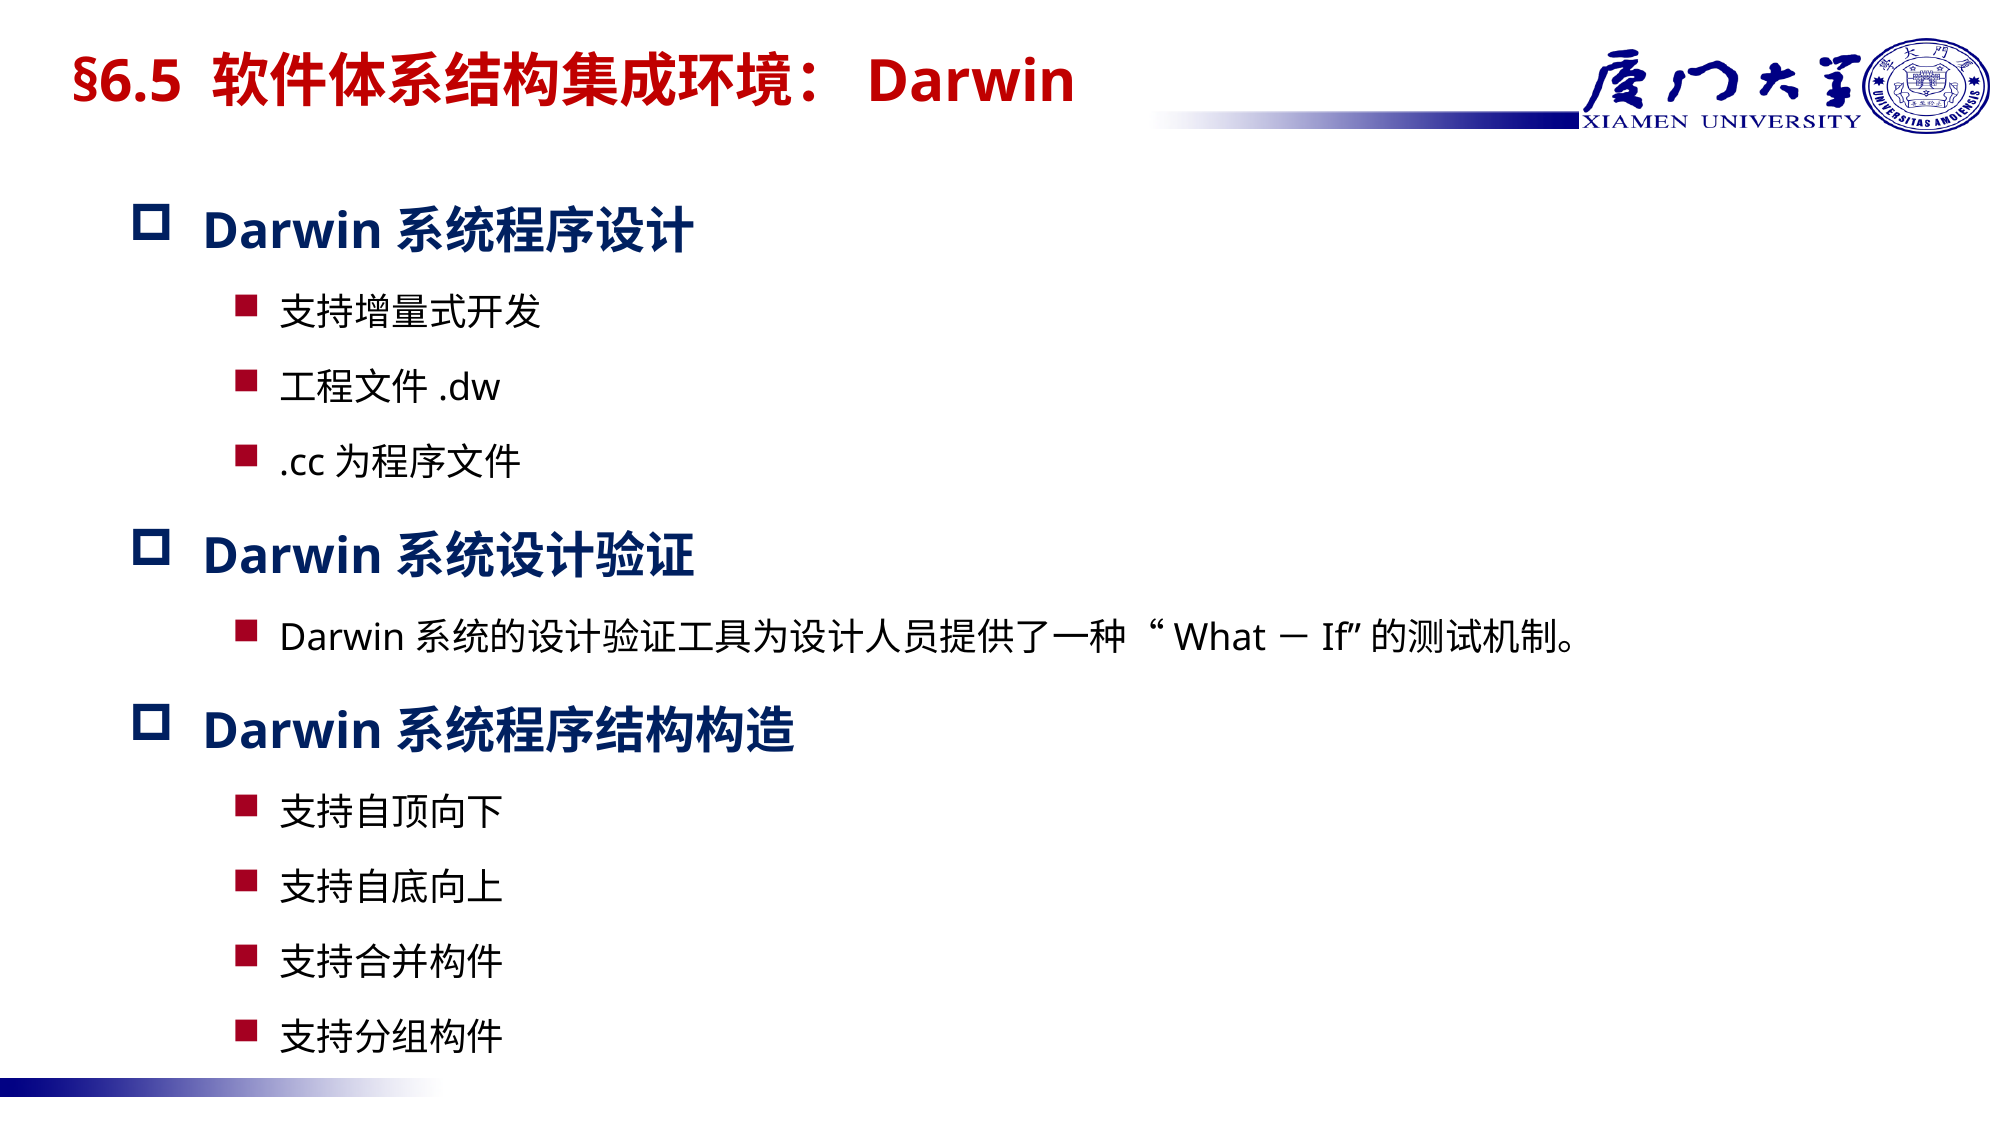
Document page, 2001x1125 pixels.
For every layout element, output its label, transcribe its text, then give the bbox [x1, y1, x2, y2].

picture [0, 1078, 676, 1097]
title §6.5 软件体系结构集成环境：Darwin [0, 37, 1674, 176]
picture [1862, 38, 1990, 134]
list Darwin系统程序设计 支持增量式开发 工程文件.dw .cc为程序文件 Darwin系统设计验证 Darwin系统的设计验证工具为设计人员提供了一种“What－If”的测试机制。 Darwin系统程序结构构造 支持自顶向下 支持自底向上 支持合并构件 支持分组构件 [114, 160, 1915, 1052]
picture [1679, 49, 1861, 128]
